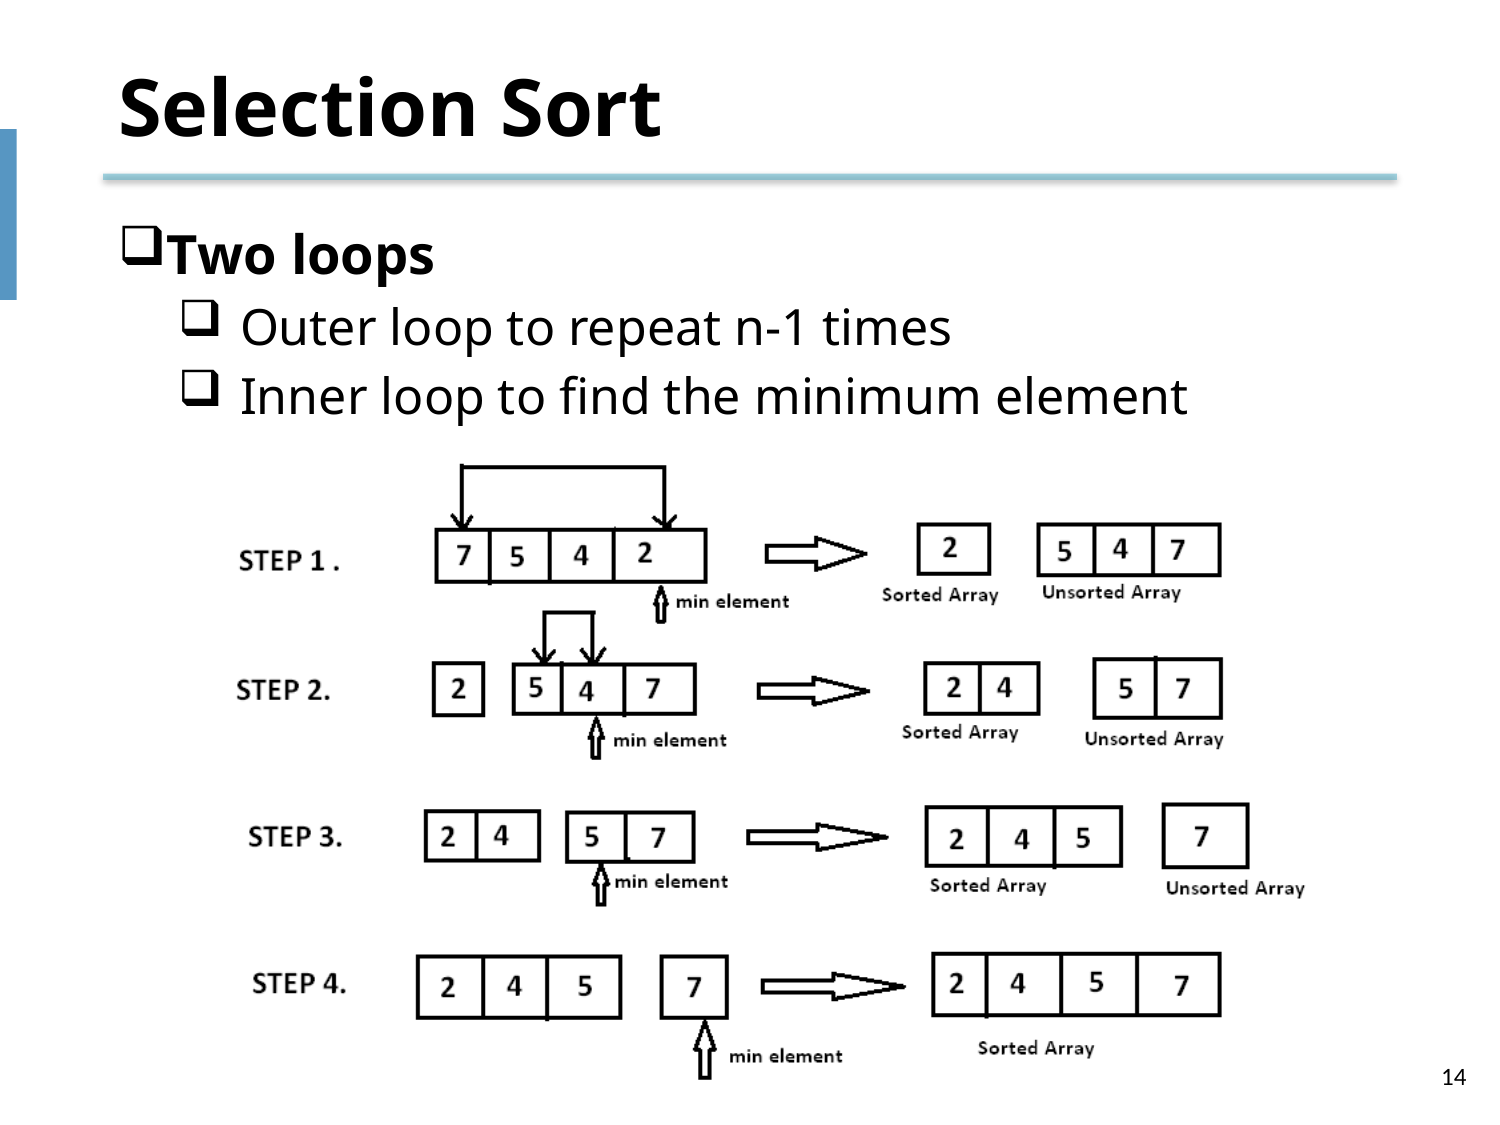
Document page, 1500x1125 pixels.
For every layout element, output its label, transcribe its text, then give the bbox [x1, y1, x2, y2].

picture [203, 428, 1320, 1088]
slide_number 14 [1131, 1045, 1482, 1106]
title Selection Sort [103, 25, 1397, 185]
list Two loops Outer loop to repeat n-1 times Inner loop to find the minimum element [103, 212, 1397, 977]
